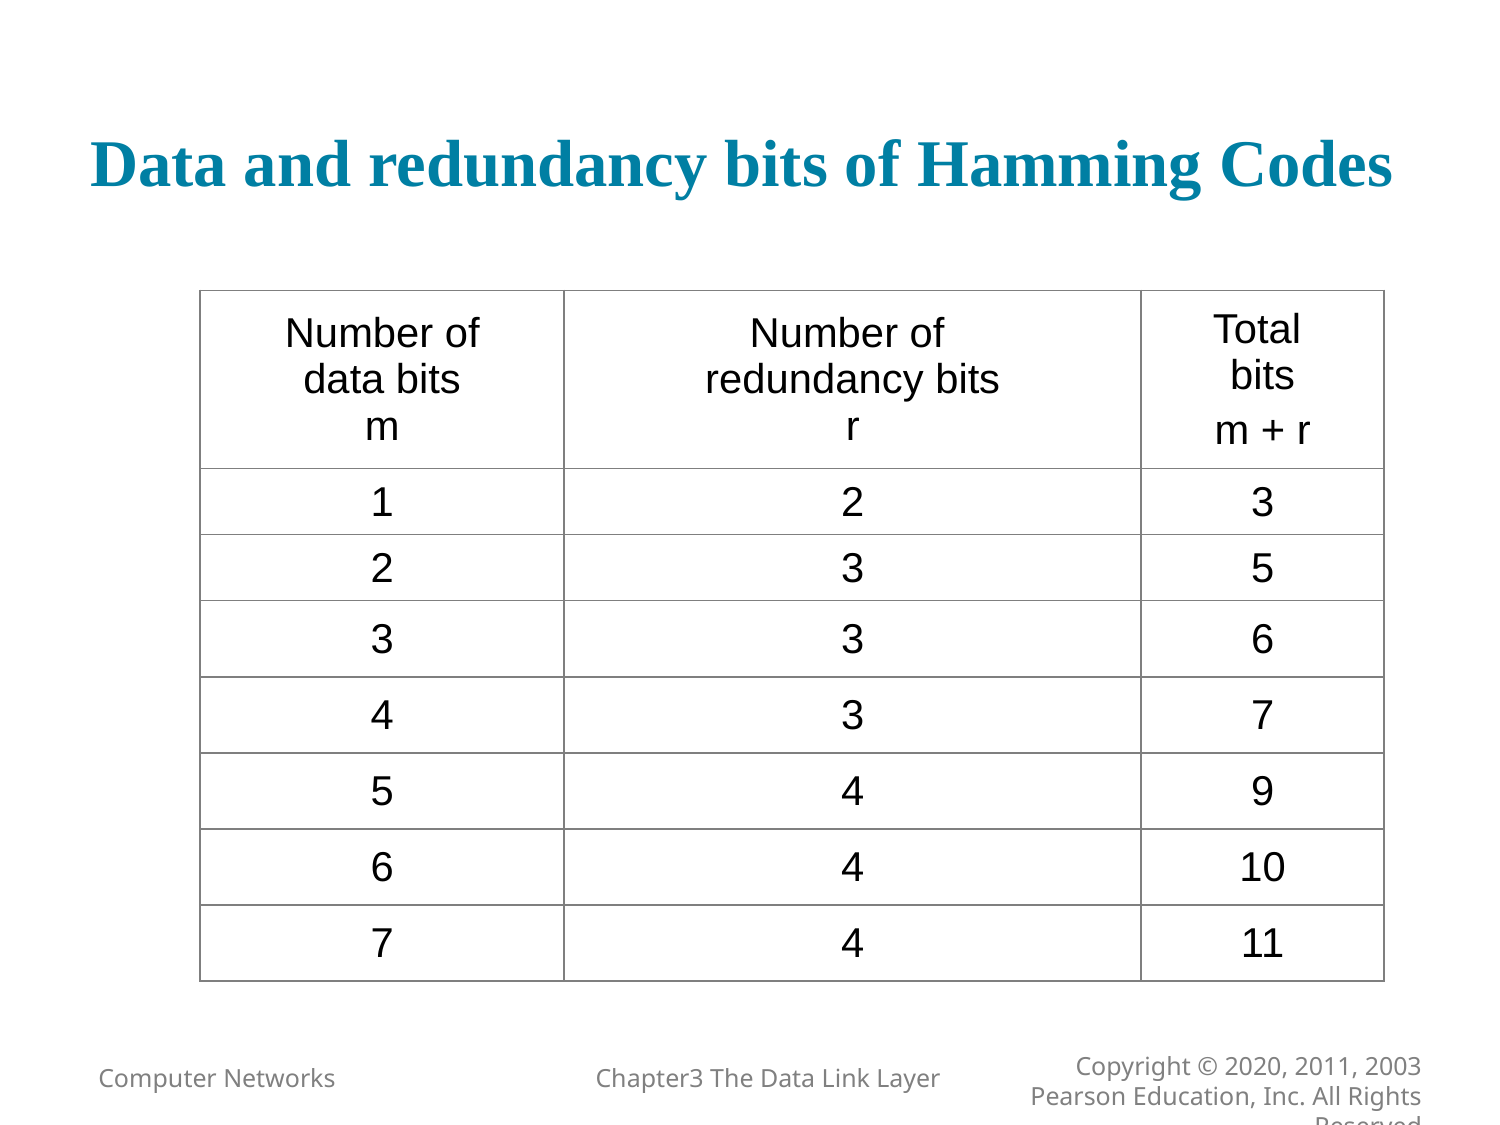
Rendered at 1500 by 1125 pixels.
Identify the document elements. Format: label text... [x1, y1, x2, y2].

table_header Number of redundancy bits r [565, 291, 1140, 468]
table_cell 2 [565, 469, 1140, 534]
table_cell 6 [1142, 601, 1383, 676]
table_cell 4 [565, 754, 1140, 828]
table_cell 3 [565, 601, 1140, 676]
table_cell 2 [201, 535, 563, 600]
table_header Total bits m + r [1142, 291, 1383, 468]
table_cell 7 [1142, 678, 1383, 752]
table_cell 4 [565, 830, 1140, 904]
table_cell 9 [1142, 754, 1383, 828]
table_cell 4 [565, 906, 1140, 980]
title Data and redundancy bits of Hamming Codes [75, 35, 1425, 216]
table_cell 7 [201, 906, 563, 980]
table_cell 6 [201, 830, 563, 904]
table_cell 3 [565, 535, 1140, 600]
table_cell 5 [1142, 535, 1383, 600]
table_cell 5 [201, 754, 563, 828]
table_cell 3 [201, 601, 563, 676]
table_cell 10 [1142, 830, 1383, 904]
table_cell 11 [1142, 906, 1383, 980]
table_cell 4 [201, 678, 563, 752]
table_cell 1 [201, 469, 563, 534]
table_cell 3 [565, 678, 1140, 752]
table_cell 3 [1142, 469, 1383, 534]
table_header Number of data bits m [201, 291, 563, 468]
